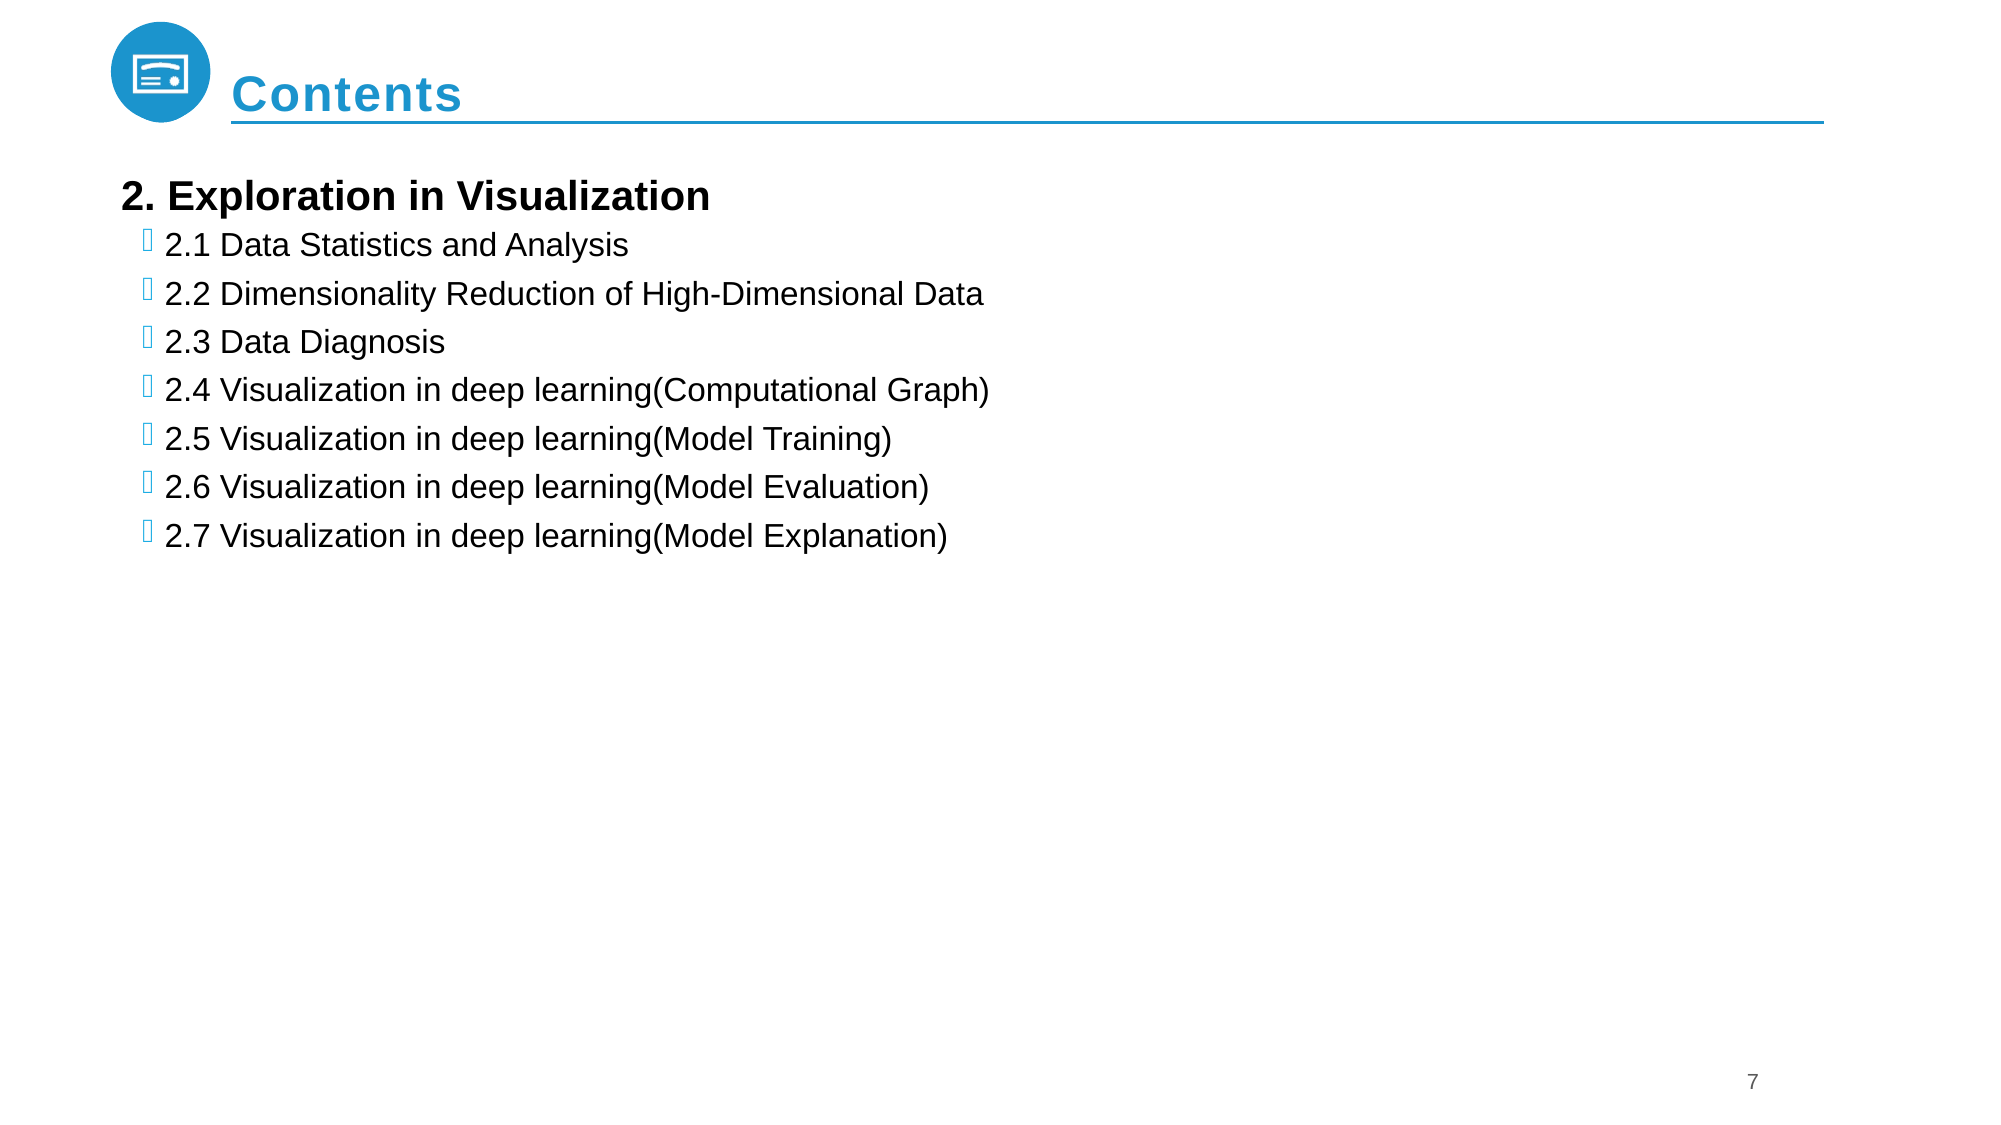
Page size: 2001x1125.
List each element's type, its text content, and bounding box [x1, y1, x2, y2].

title Contents [231, 0, 1825, 122]
list 2. Exploration in Visualization 2.1 Data Statistics and Analysis 2.2 Dimensionality Reduction of High-Dimensional Data 2.3 Data Diagnosis 2.4 Visualization in deep learning(Computational Graph) 2.5 Visualization in deep learning(Model Training) 2.6 Visualization in deep learning(Model Evaluation) 2.7 Visualization in deep learning(Model Explanation) [106, 167, 1825, 1035]
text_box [110, 21, 211, 122]
